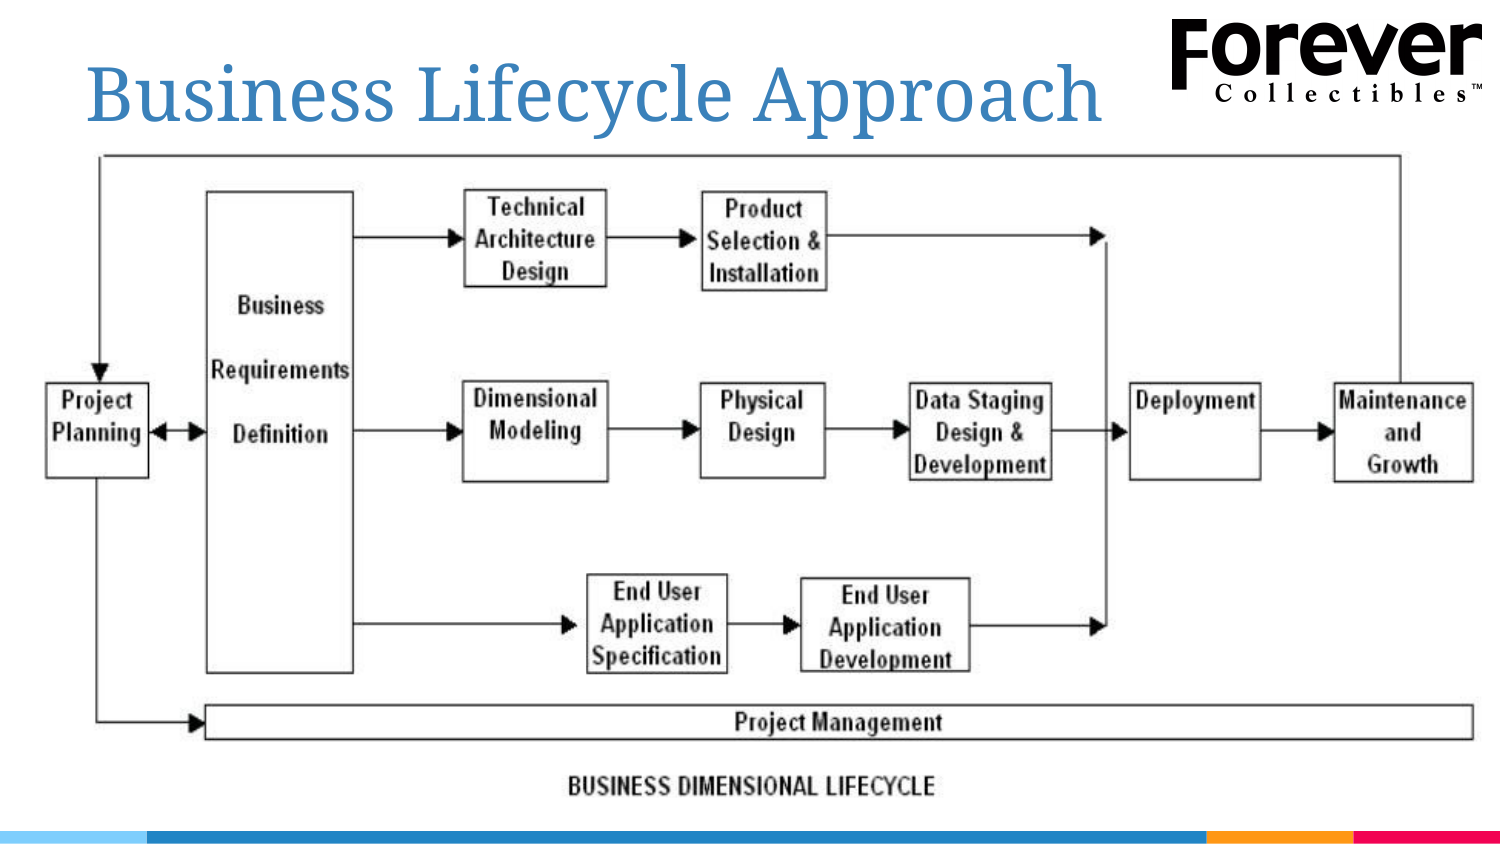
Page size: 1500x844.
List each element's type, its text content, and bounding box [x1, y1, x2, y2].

picture [1172, 19, 1482, 102]
title Business Lifecycle Approach [70, 5, 1162, 149]
picture [28, 151, 1482, 817]
